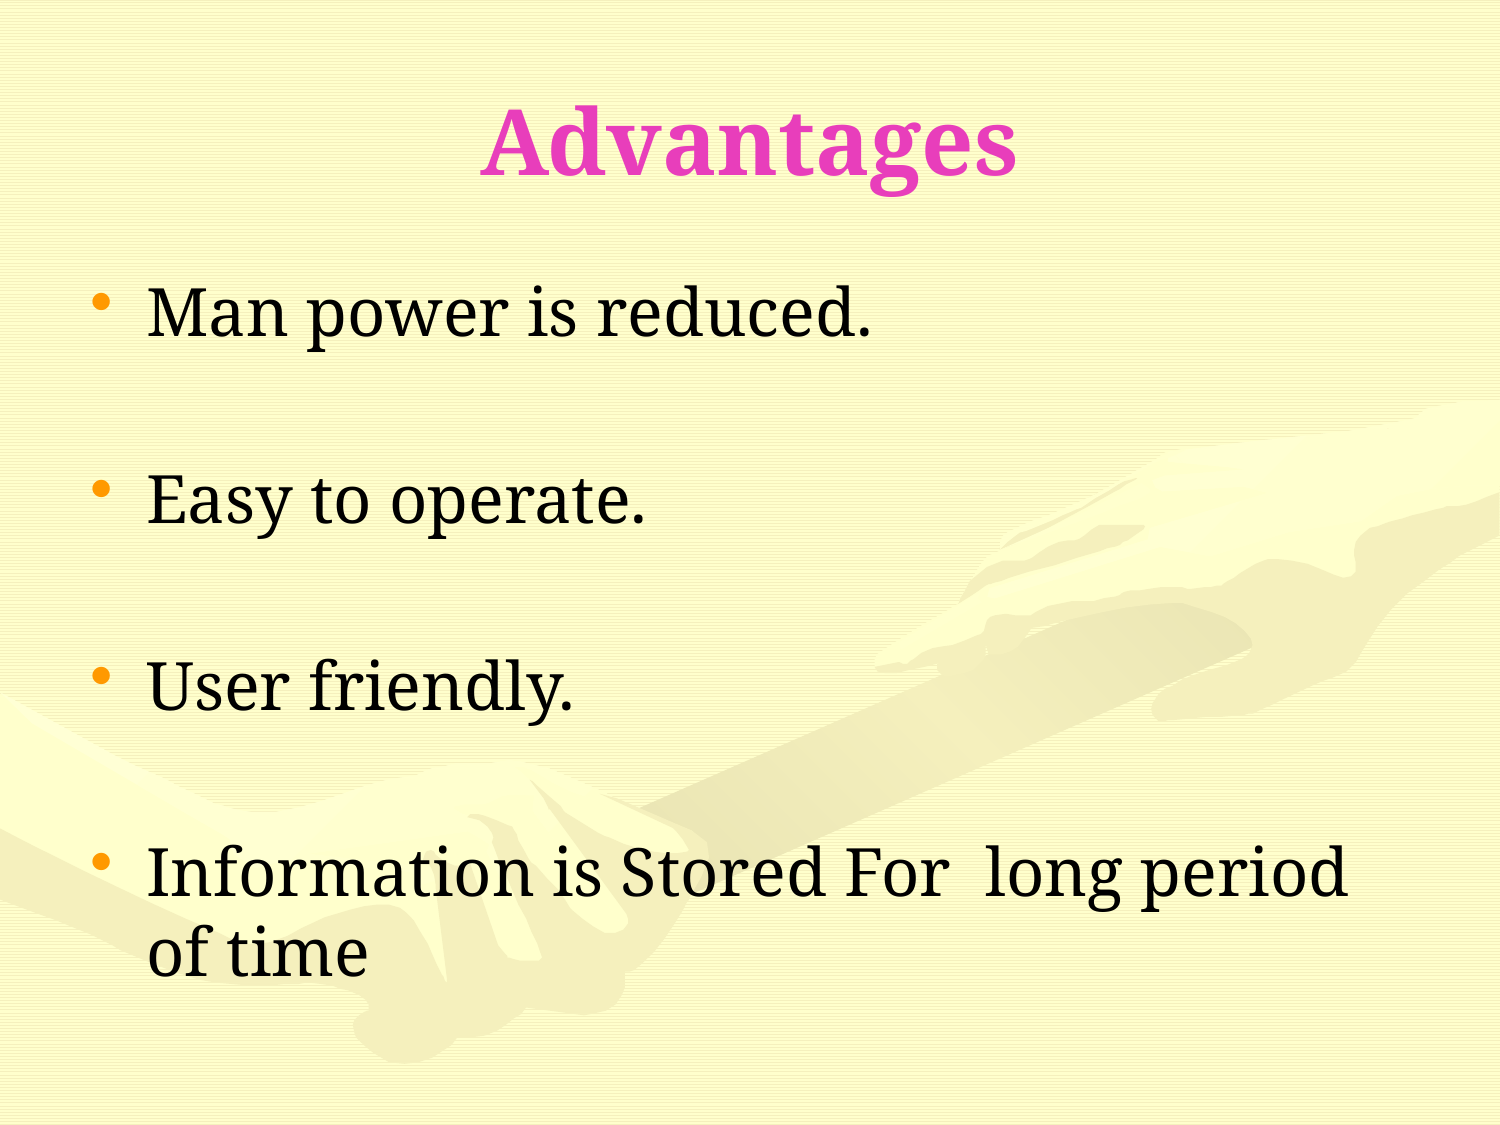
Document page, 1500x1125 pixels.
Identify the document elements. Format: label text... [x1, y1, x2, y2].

title Advantages [75, 45, 1425, 233]
list Man power is reduced. Easy to operate. User friendly. Information is Stored For long period of time [75, 262, 1425, 1000]
